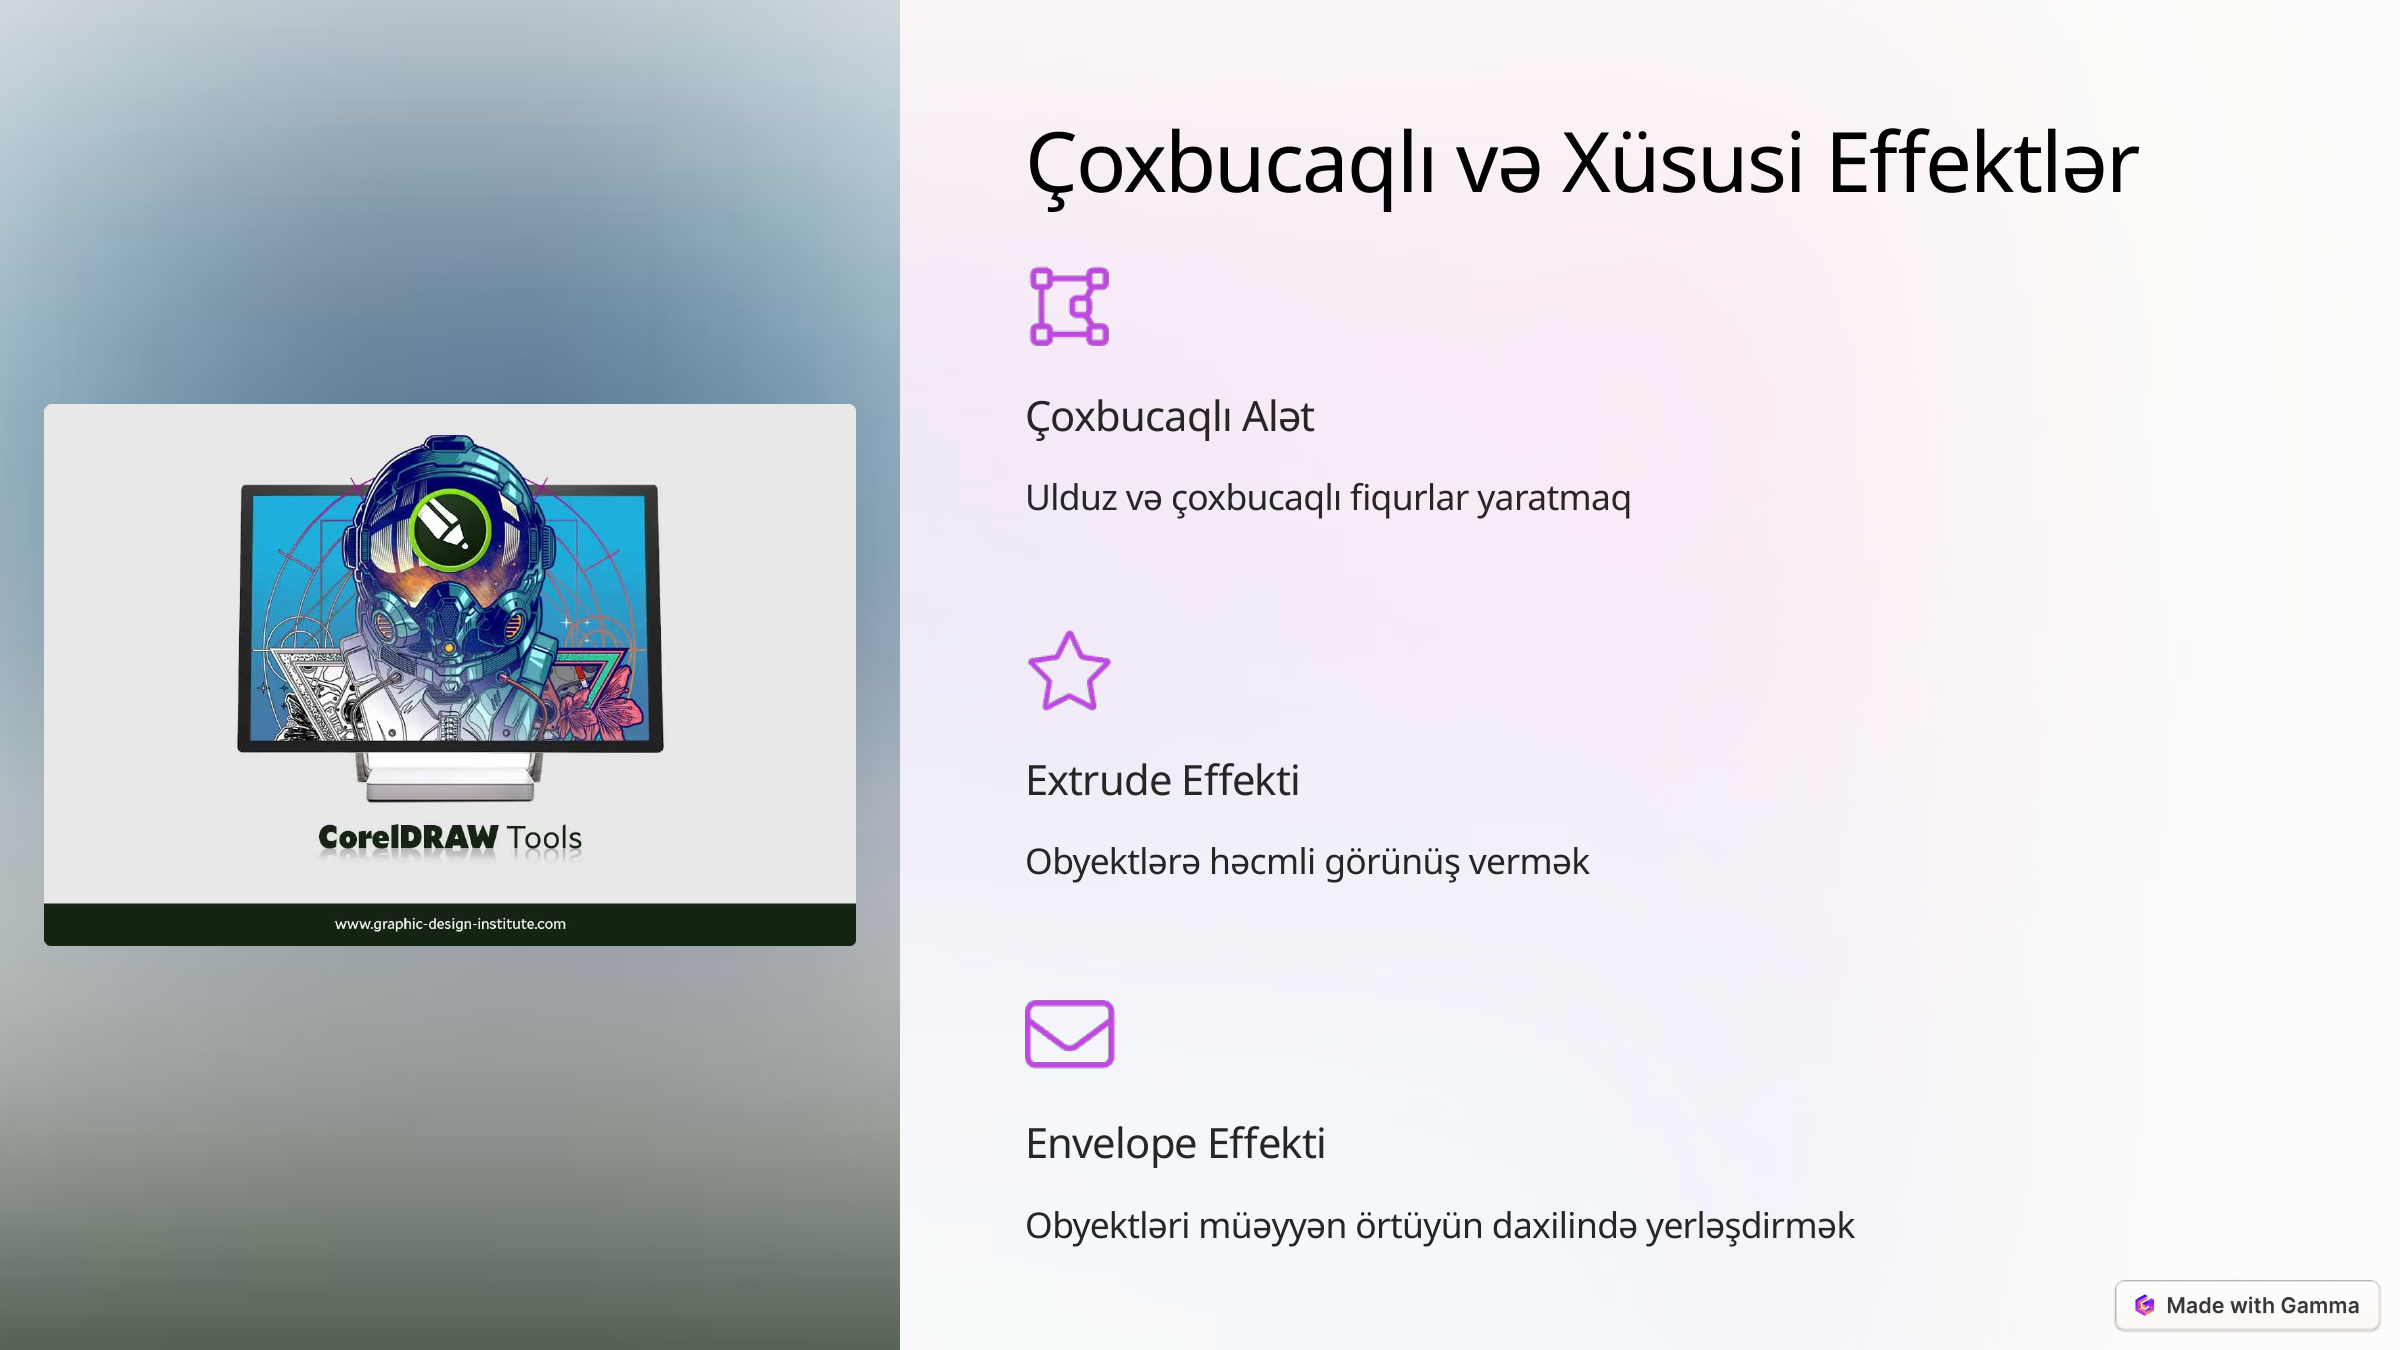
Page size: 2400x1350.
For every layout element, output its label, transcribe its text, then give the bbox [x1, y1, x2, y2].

text_box Extrude Effekti [1025, 751, 1447, 804]
picture [1025, 989, 1115, 1080]
picture [1025, 262, 1115, 352]
text_box Envelope Effekti [1025, 1115, 1447, 1168]
picture [1025, 626, 1115, 716]
text_box Çoxbucaqlı Alət [1025, 387, 1447, 441]
picture [0, 0, 900, 1350]
text_box Obyektləri müəyyən örtüyün daxilində yerləşdirmək [1025, 1189, 2275, 1247]
picture [2106, 1271, 2389, 1339]
text_box Çoxbucaqlı və Xüsusi Effektlər [1025, 103, 2132, 209]
text_box Ulduz və çoxbucaqlı fiqurlar yaratmaq [1025, 461, 2275, 519]
text_box Obyektlərə həcmli görünüş vermək [1025, 825, 2275, 883]
